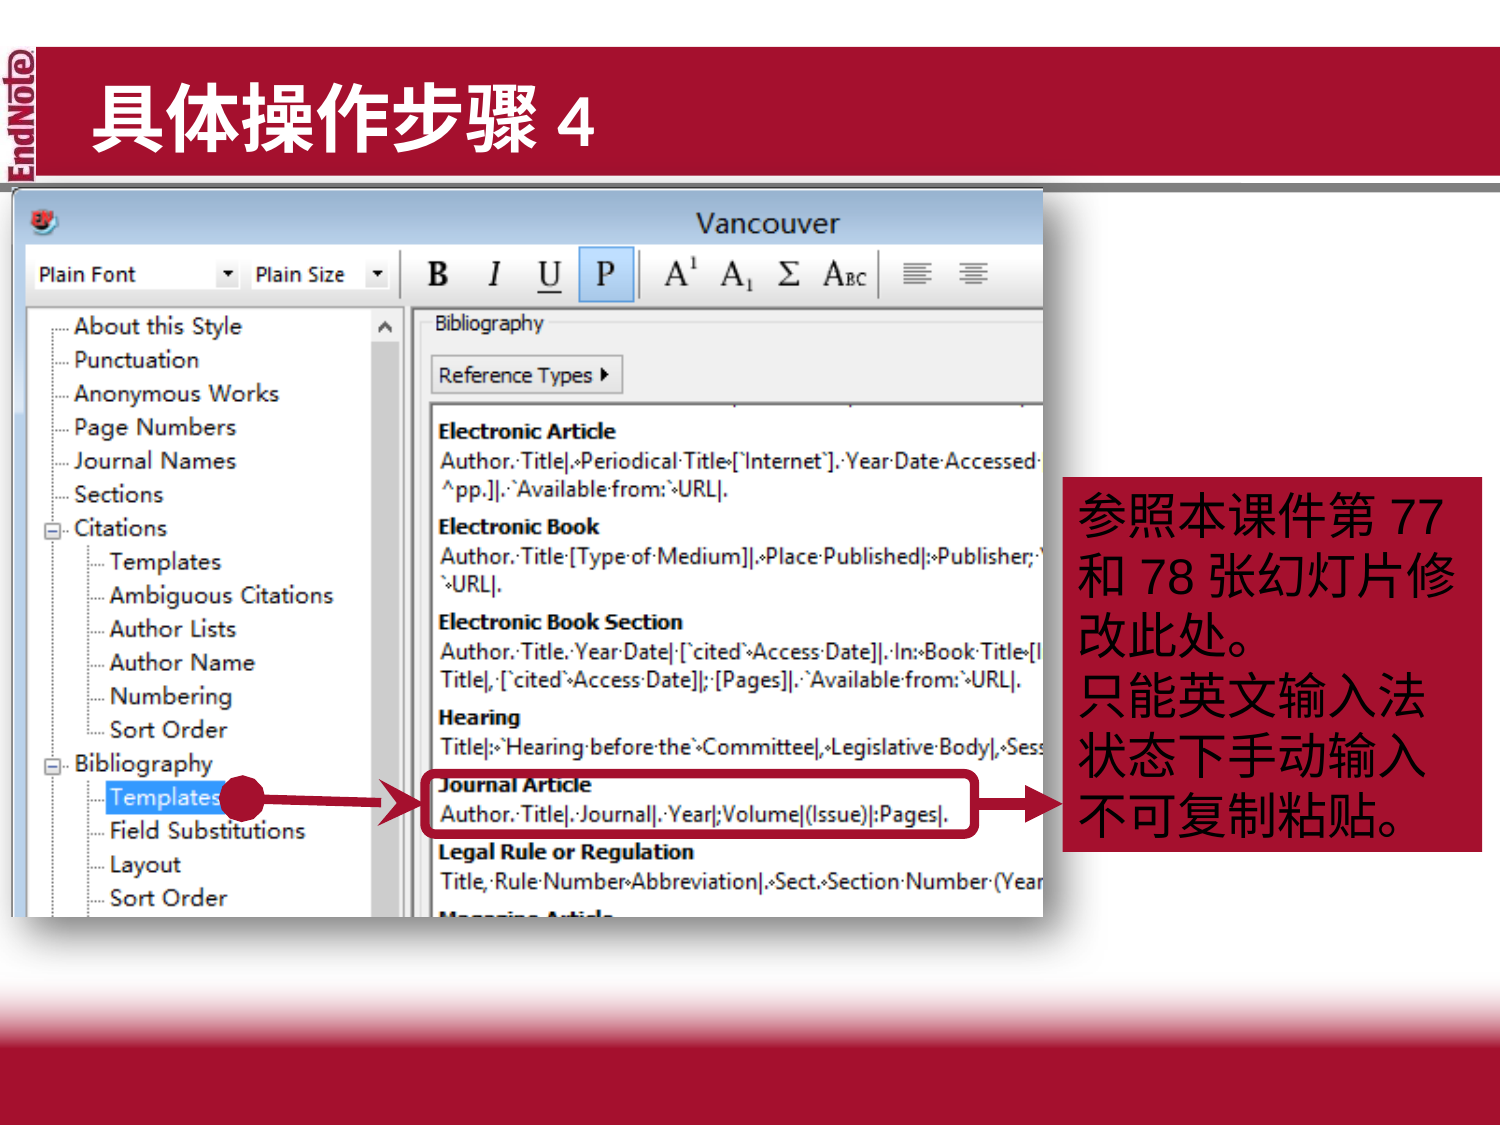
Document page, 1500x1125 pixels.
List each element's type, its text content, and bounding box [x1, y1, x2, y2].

picture [0, 46, 36, 182]
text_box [241, 798, 426, 805]
picture [11, 187, 1044, 917]
title 具体操作步骤4 [74, 44, 1426, 188]
text_box 参照本课件第77和78张幻灯片修改此处。 只能英文输入法状态下手动输入不可复制粘贴。 [1062, 477, 1483, 852]
